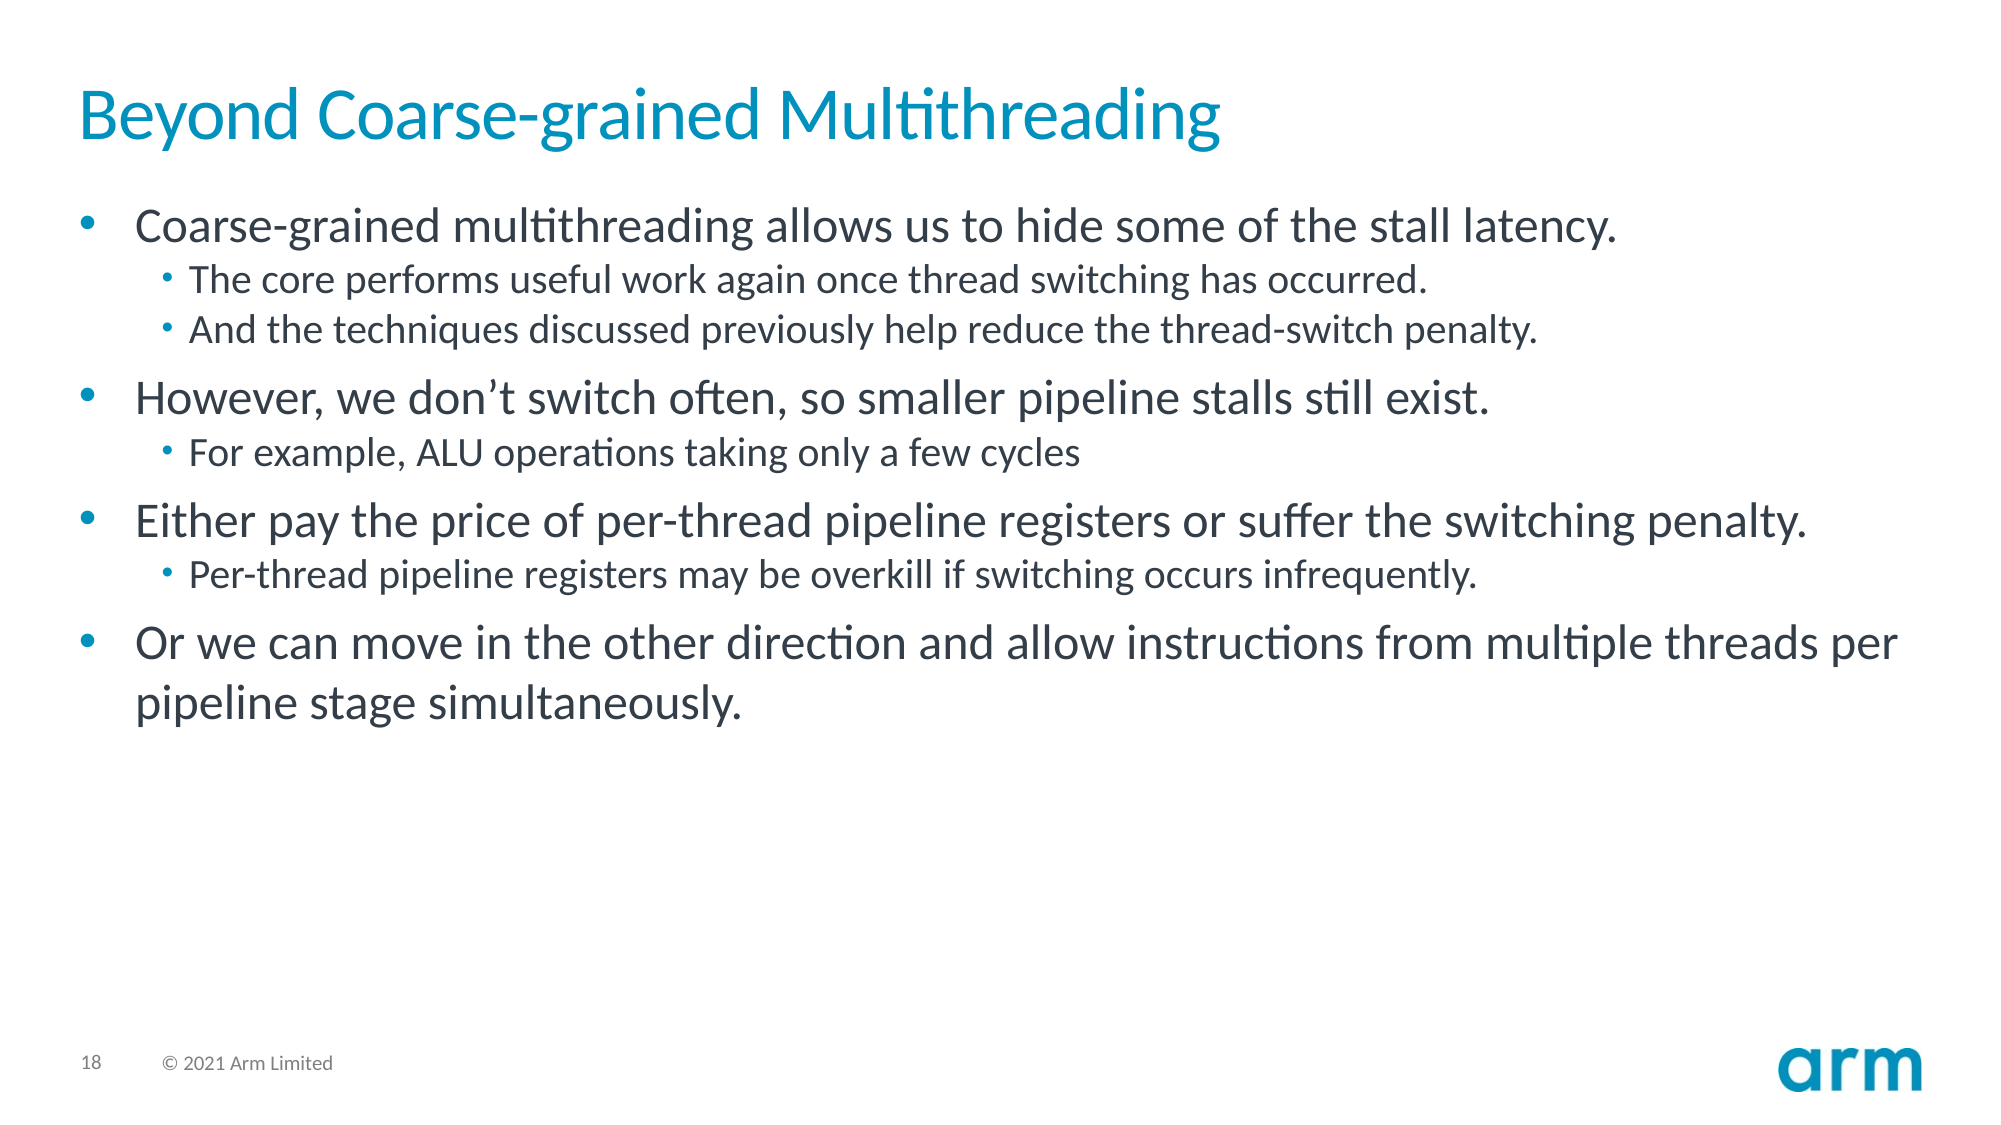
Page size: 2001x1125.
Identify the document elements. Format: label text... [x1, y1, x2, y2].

picture [1889, 1048, 1903, 1053]
title Beyond Coarse-grained Multithreading [78, 78, 1922, 186]
picture [1788, 1056, 1812, 1083]
list Coarse-grained multithreading allows us to hide some of the stall latency. The core performs useful work again once thread switching has occurred. And the techniques discussed previously help reduce the thread-switch penalty. However, we don’t switch often, so smaller pipeline stalls still exist. For example, ALU operations taking only a few cycles Either pay the price of per-thread pipeline registers or suffer the switching penalty. Per-thread pipeline registers may be overkill if switching occurs infrequently. Or we can move in the other direction and allow instructions from multiple threads per pipeline stage simultaneously. [78, 192, 1922, 1004]
picture [1778, 1048, 1794, 1067]
picture [1803, 1048, 1922, 1092]
picture [1911, 1048, 1922, 1062]
picture [1778, 1072, 1794, 1092]
